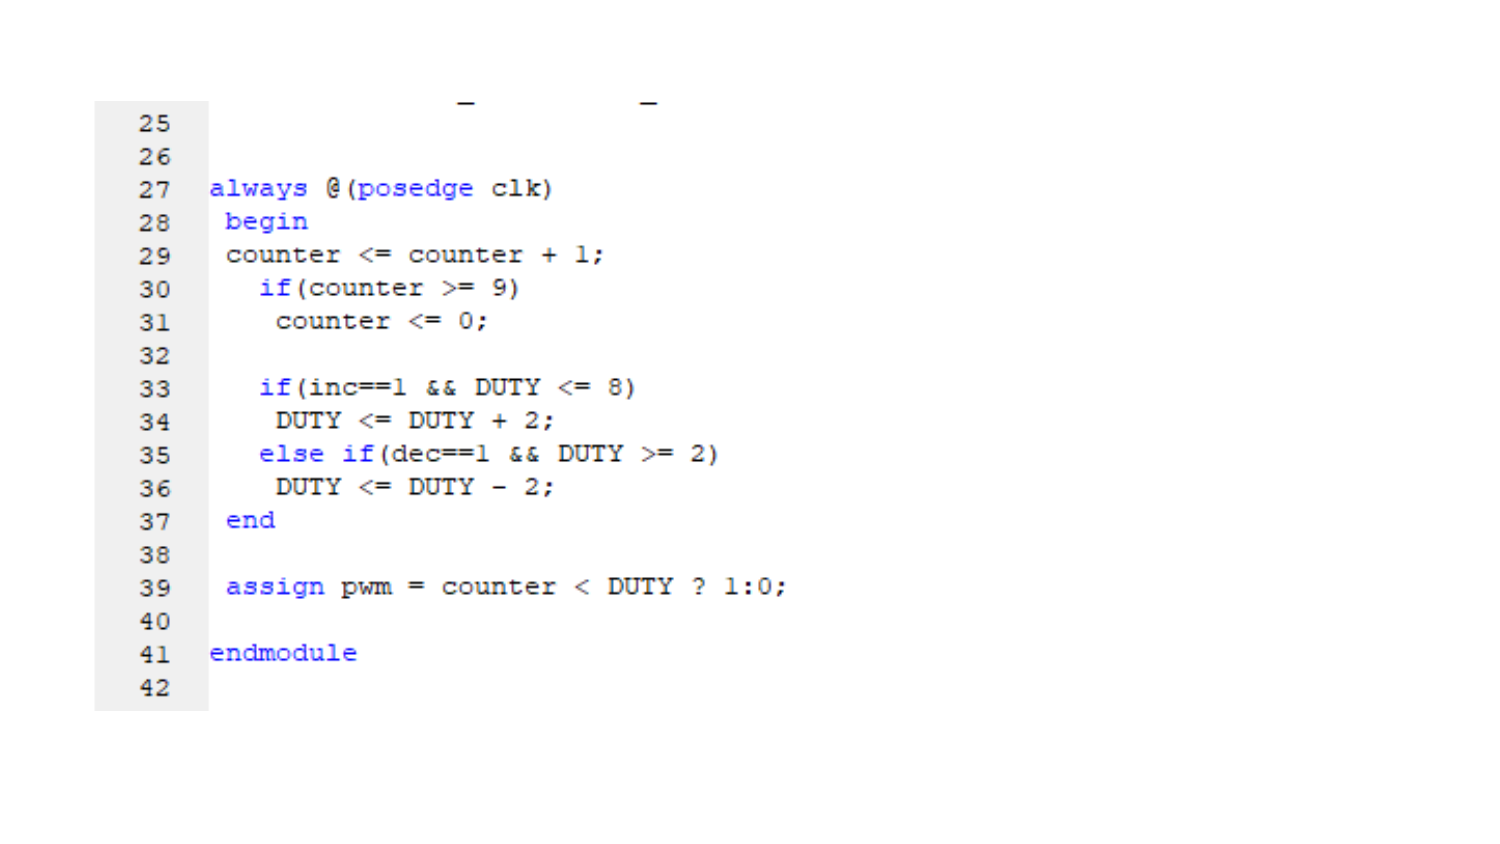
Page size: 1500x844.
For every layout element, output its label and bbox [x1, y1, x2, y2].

picture [91, 101, 980, 712]
